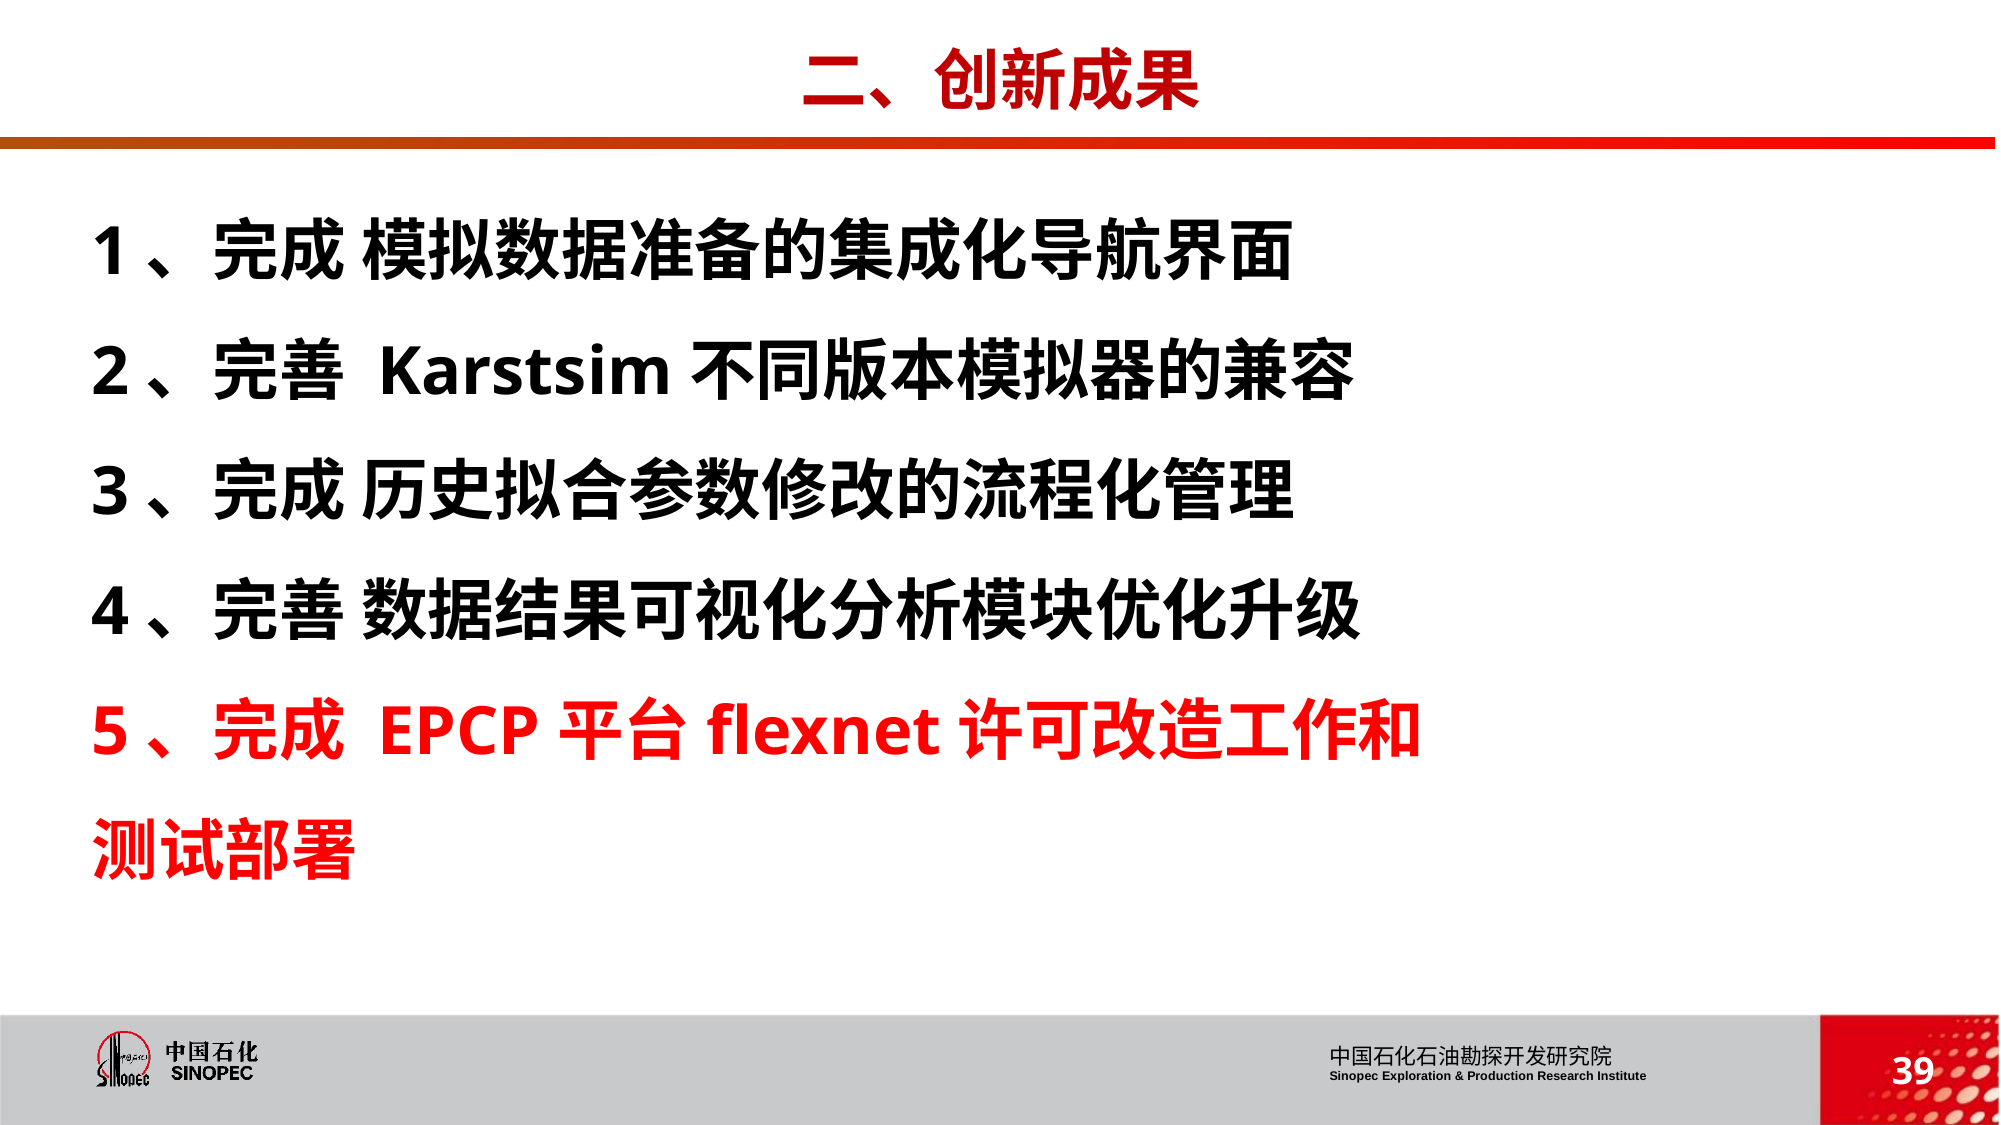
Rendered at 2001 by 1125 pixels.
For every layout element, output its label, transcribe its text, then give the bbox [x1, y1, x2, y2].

text_box 二、创新成果 [29, 0, 1972, 156]
picture [0, 1014, 2000, 1125]
text_box 1、完成 模拟数据准备的集成化导航界面 2、完善 Karstsim不同版本模拟器的兼容 3、完成 历史拟合参数修改的流程化管理 4、完善 数据结果可视化分析模块优化升级 5、完成 EPCP平台flexnet许可改造工作和测试部署 [76, 160, 1459, 895]
